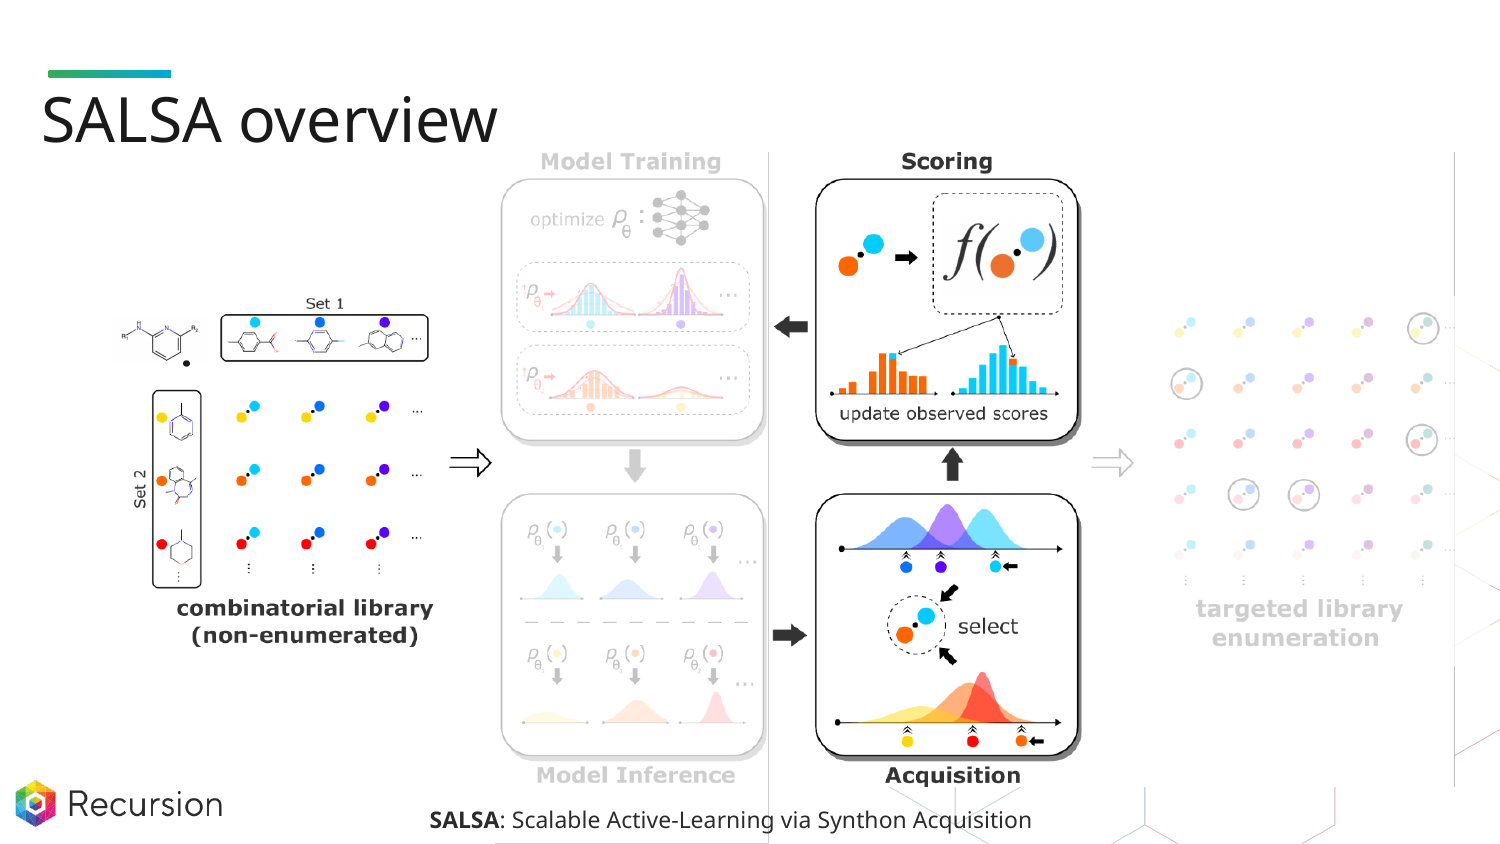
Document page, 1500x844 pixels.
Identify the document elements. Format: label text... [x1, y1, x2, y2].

picture [15, 152, 1490, 844]
list SALSA: Scalable Active-Learning via Synthon Acquisition [414, 794, 489, 844]
text_box SALSA overview [26, 65, 1288, 154]
list SALSA: Scalable Active-Learning via Synthon Acquisition [773, 794, 1086, 844]
